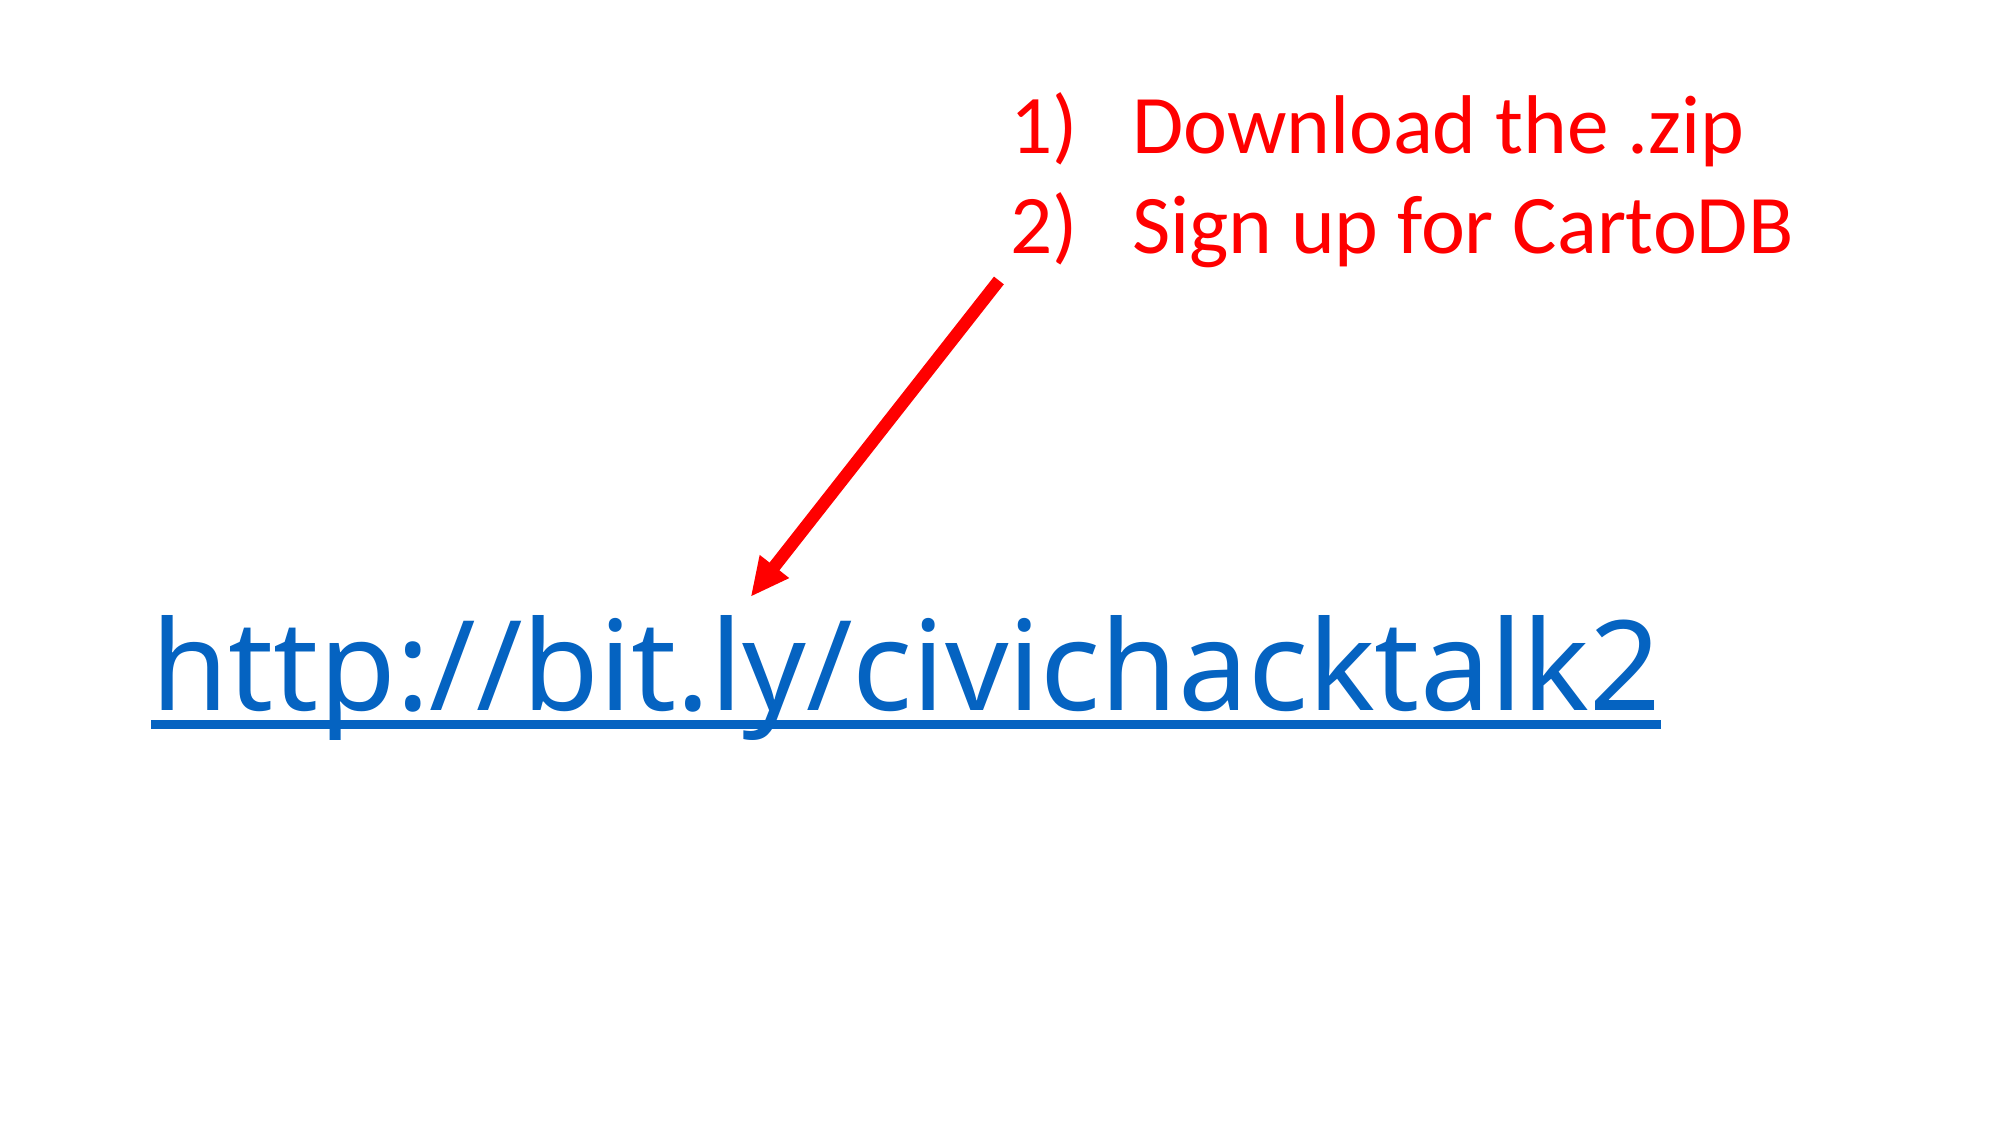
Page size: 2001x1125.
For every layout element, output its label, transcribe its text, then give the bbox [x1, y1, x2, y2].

text_box Download the .zip Sign up for CartoDB [995, 63, 1809, 278]
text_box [751, 280, 992, 596]
title http://bit.ly/civichacktalk2 [136, 280, 1862, 749]
